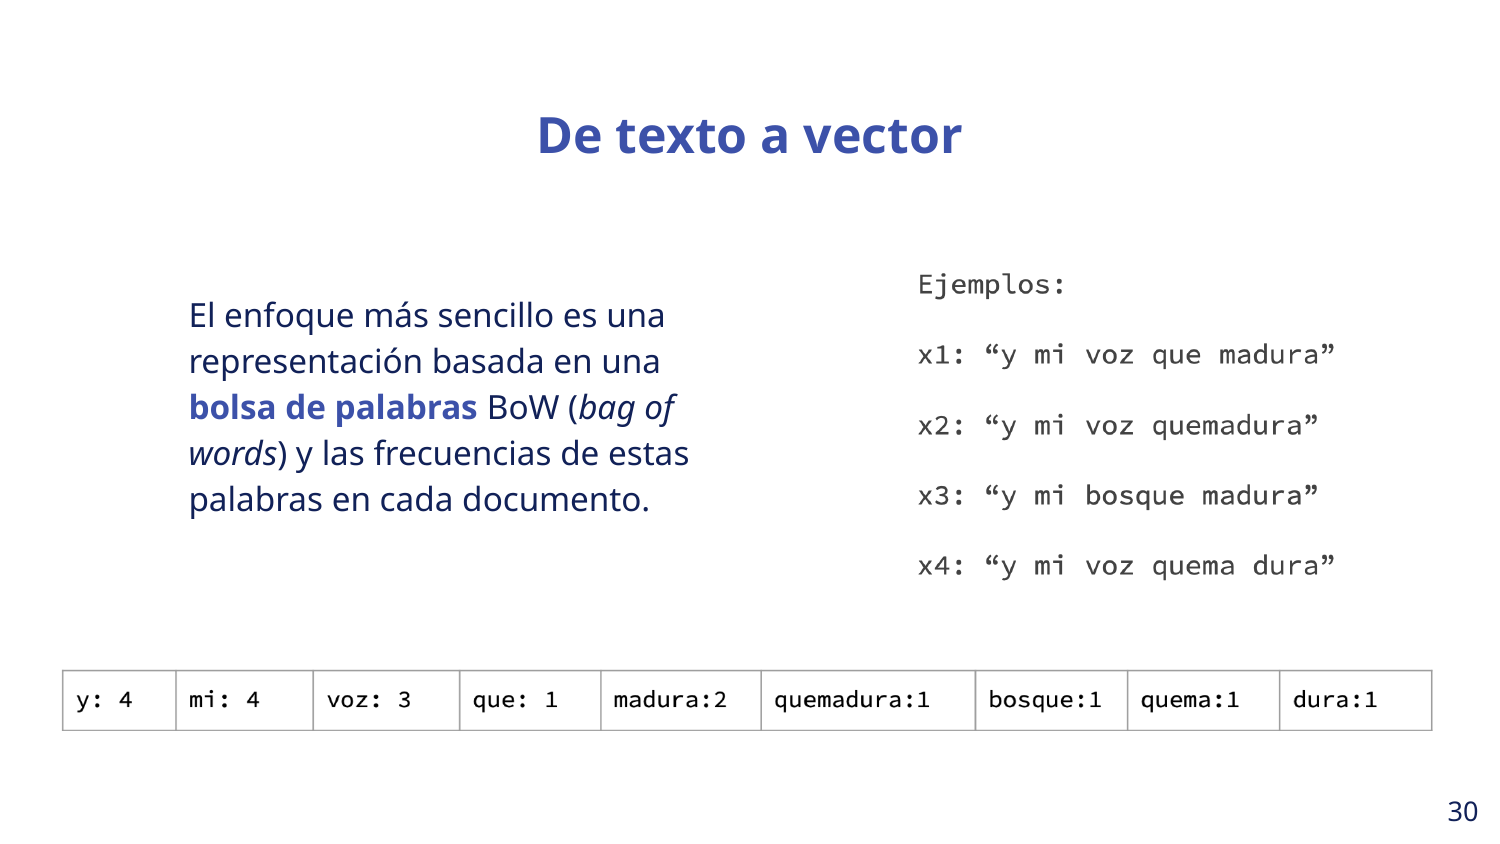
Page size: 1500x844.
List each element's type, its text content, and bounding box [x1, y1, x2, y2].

text_box De texto a vector [0, 88, 1500, 183]
subtitle El enfoque más sencillo es una representación basada en una bolsa de palabras BoW (bag of words) y las frecuencias de estas palabras en cada documento. [173, 273, 708, 585]
picture [55, 654, 1445, 742]
slide_number ‹#› [1403, 779, 1494, 844]
picture [894, 252, 1372, 606]
